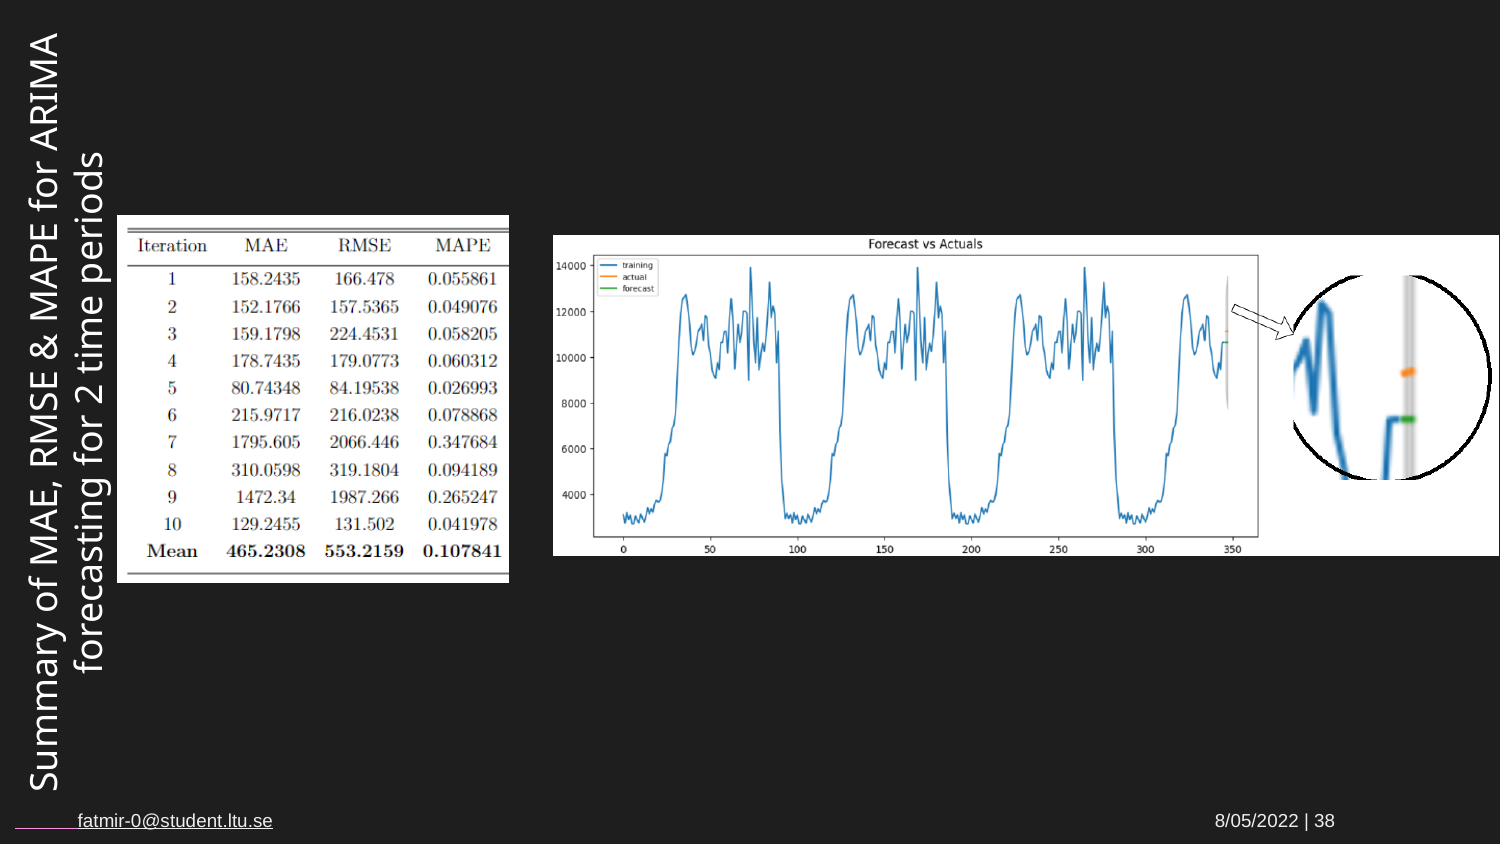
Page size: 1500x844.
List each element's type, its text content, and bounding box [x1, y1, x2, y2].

text_box fatmir-0@student.ltu.se 8/05/2022 | 38 [0, 801, 1500, 839]
picture [117, 215, 509, 584]
picture [553, 235, 1499, 556]
text_box Summary of MAE, RMSE & MAPE for ARIMA forecasting for 2 time periods [11, 0, 118, 801]
